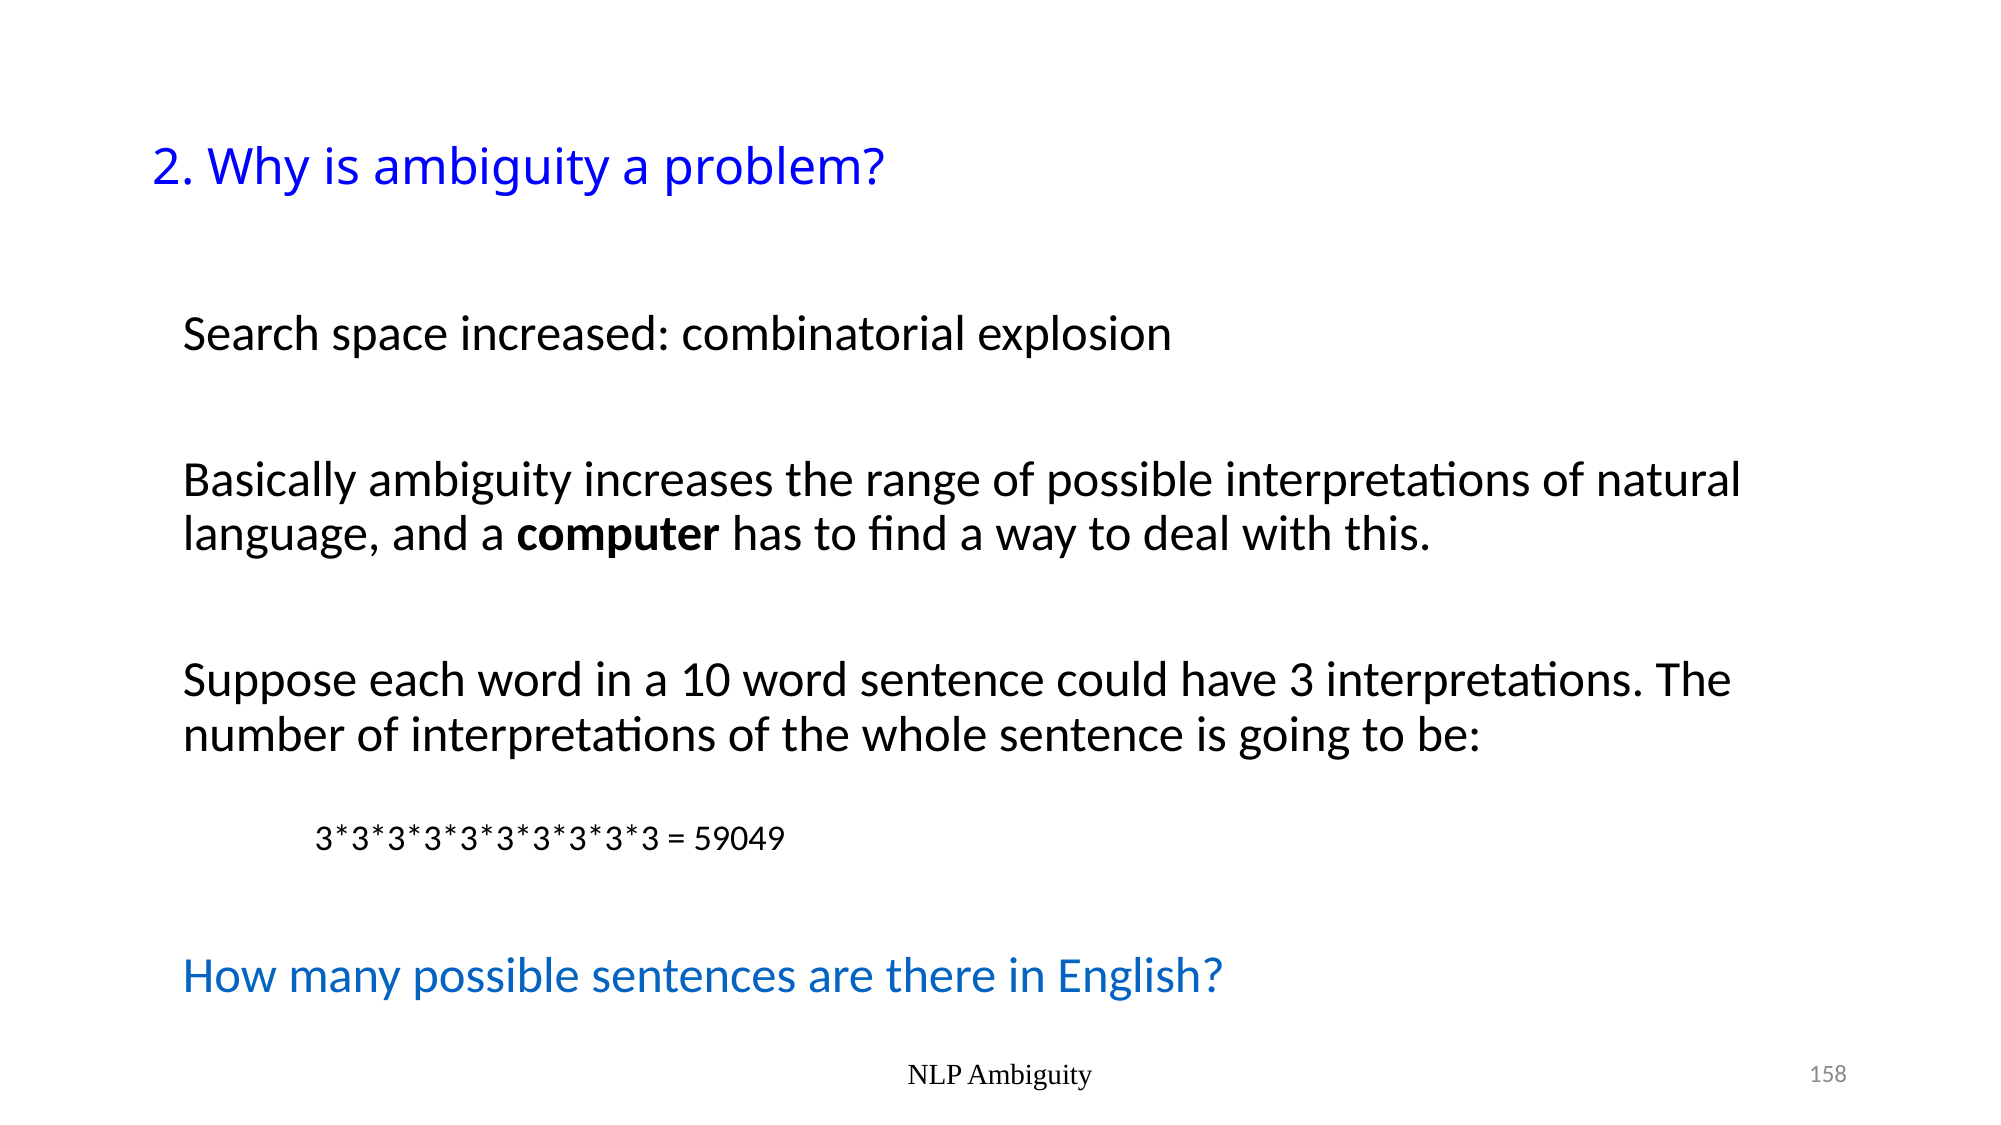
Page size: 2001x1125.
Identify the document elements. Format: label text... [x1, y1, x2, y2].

title 2. Why is ambiguity a problem? [137, 59, 1863, 278]
slide_number 158 [1412, 1042, 1863, 1103]
list Search space increased: combinatorial explosion Basically ambiguity increases the range of possible interpretations of natural language, and a computer has to find a way to deal with this. Suppose each word in a 10 word sentence could have 3 interpretations. The number of interpretations of the whole sentence is going to be: 3*3*3*3*3*3*3*3*3*3 = 59049 How many possible sentences are there in English? [137, 299, 1863, 1014]
footer NLP Ambiguity [662, 1042, 1338, 1103]
